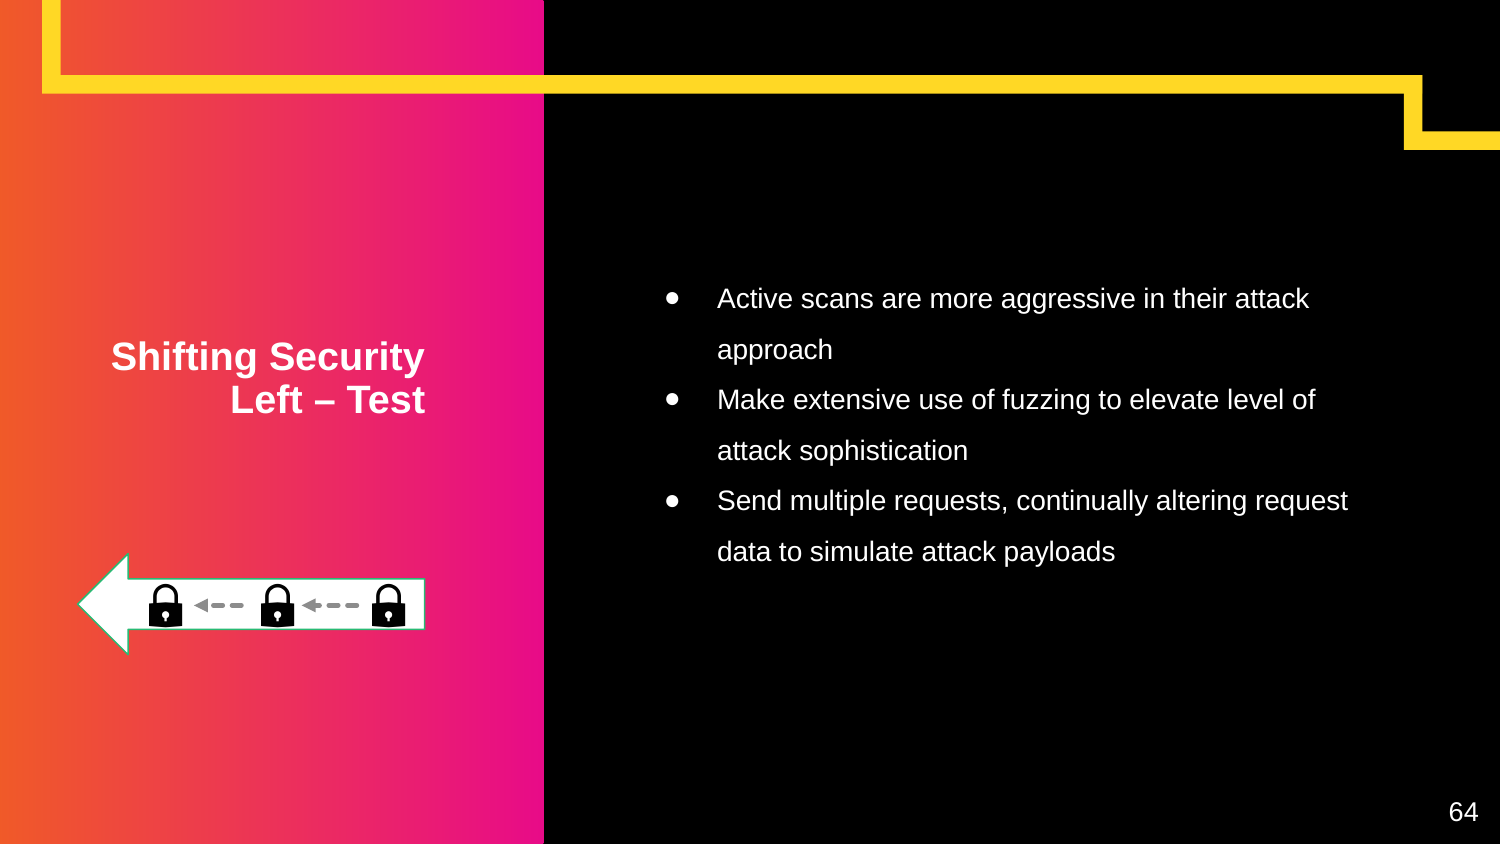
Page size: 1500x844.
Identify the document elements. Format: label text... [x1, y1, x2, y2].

title Shifting Security Left – Test [42, 343, 433, 430]
slide_number 64 [1403, 779, 1494, 844]
text_box Active scans are more aggressive in their attack approach Make extensive use of fuzzing to elevate level of attack sophistication Send multiple requests, continually altering request data to simulate attack payloads [626, 248, 1410, 595]
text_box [77, 553, 425, 655]
